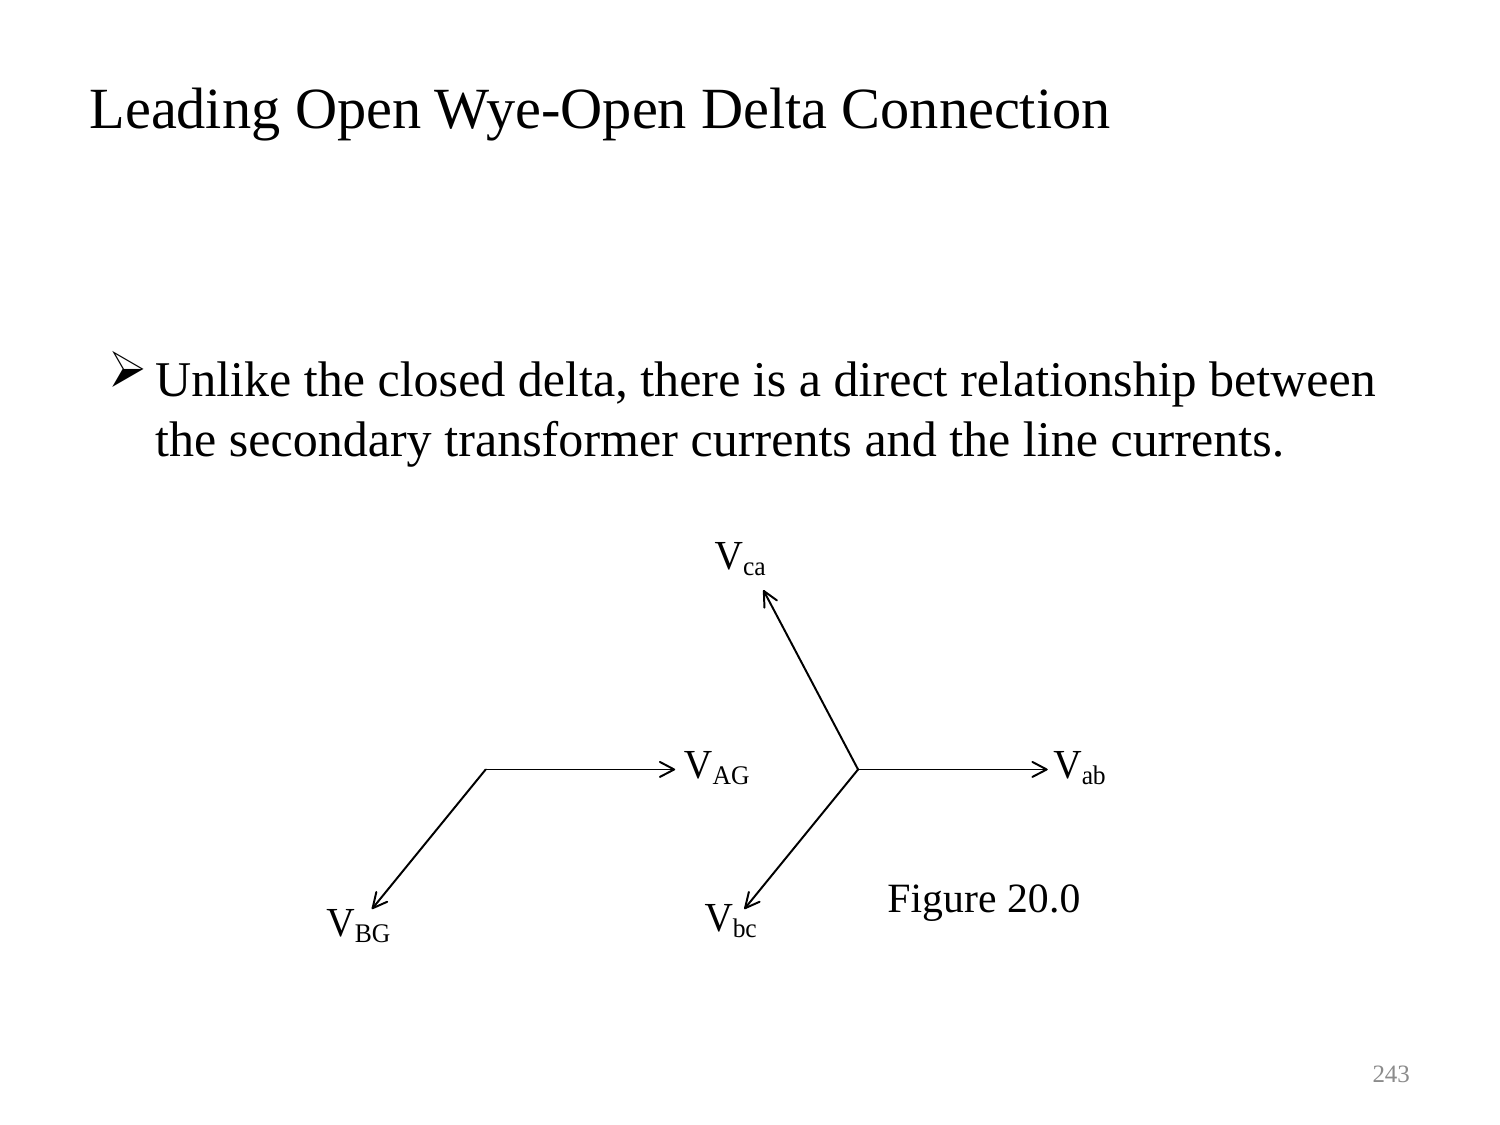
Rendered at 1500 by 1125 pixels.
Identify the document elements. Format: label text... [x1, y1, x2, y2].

text_box Unlike the closed delta, there is a direct relationship between the secondary transformer currents and the line currents. [93, 338, 1407, 474]
slide_number 243 [1074, 1042, 1425, 1103]
text_box Leading Open Wye-Open Delta Connection [0, 62, 1500, 148]
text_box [324, 524, 1226, 953]
